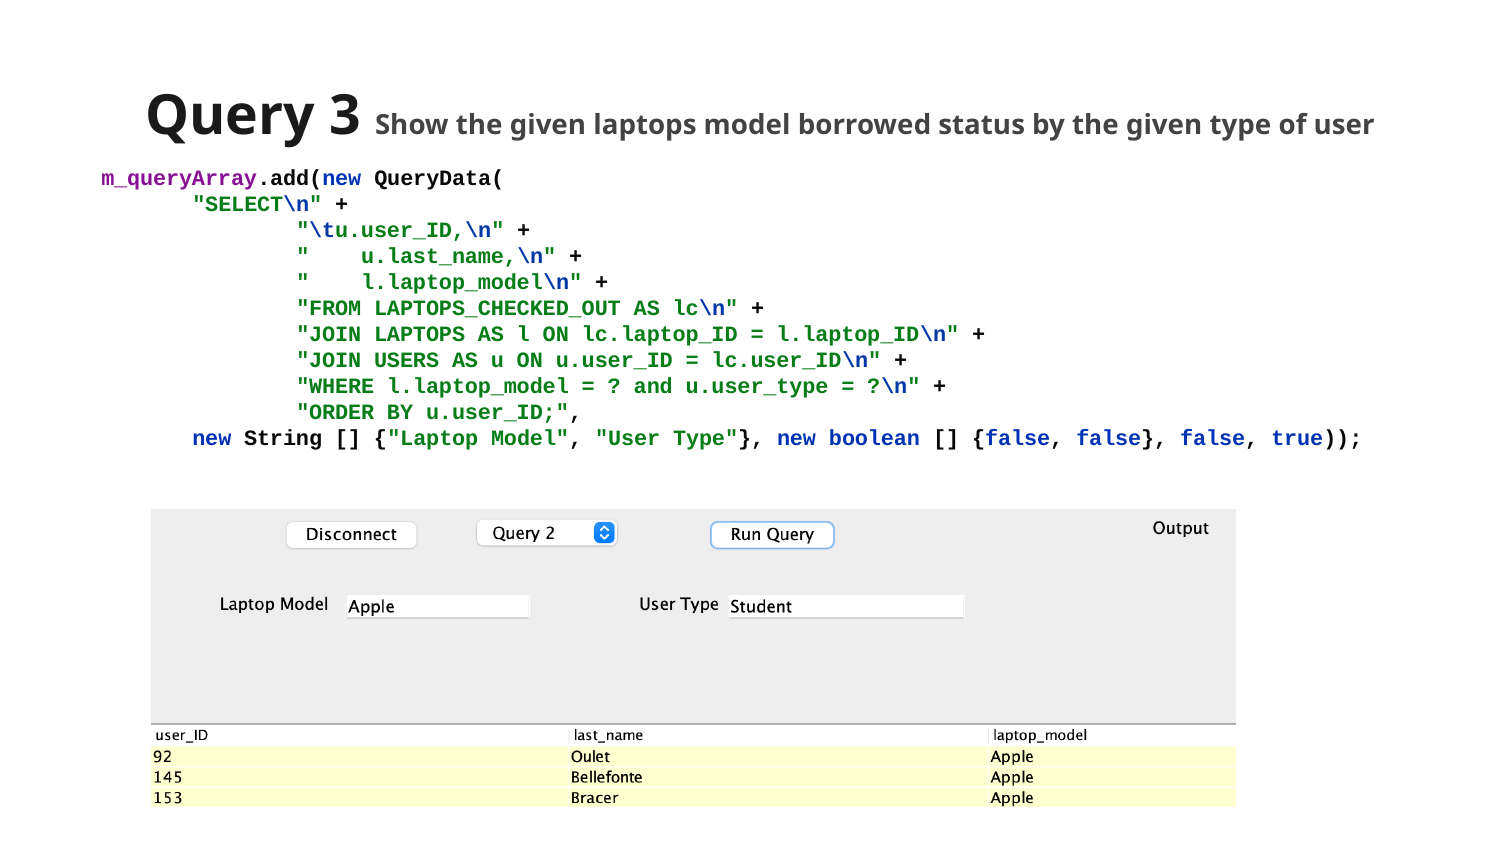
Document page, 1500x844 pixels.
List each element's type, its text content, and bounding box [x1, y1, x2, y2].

list m_queryArray.add(new QueryData( "SELECT\n" + "\tu.user_ID,\n" + " u.last_name,\n" + " l.laptop_model\n" + "FROM LAPTOPS_CHECKED_OUT AS lc\n" + "JOIN LAPTOPS AS l ON lc.laptop_ID = l.laptop_ID\n" + "JOIN USERS AS u ON u.user_ID = lc.user_ID\n" + "WHERE l.laptop_model = ? and u.user_type = ?\n" + "ORDER BY u.user_ID;", new String [] {"Laptop Model", "User Type"}, new boolean [] {false, false}, false, true)); [90, 158, 1388, 497]
title Query 3 Show the given laptops model borrowed status by the given type of user [124, 67, 1405, 166]
picture [150, 509, 1236, 812]
